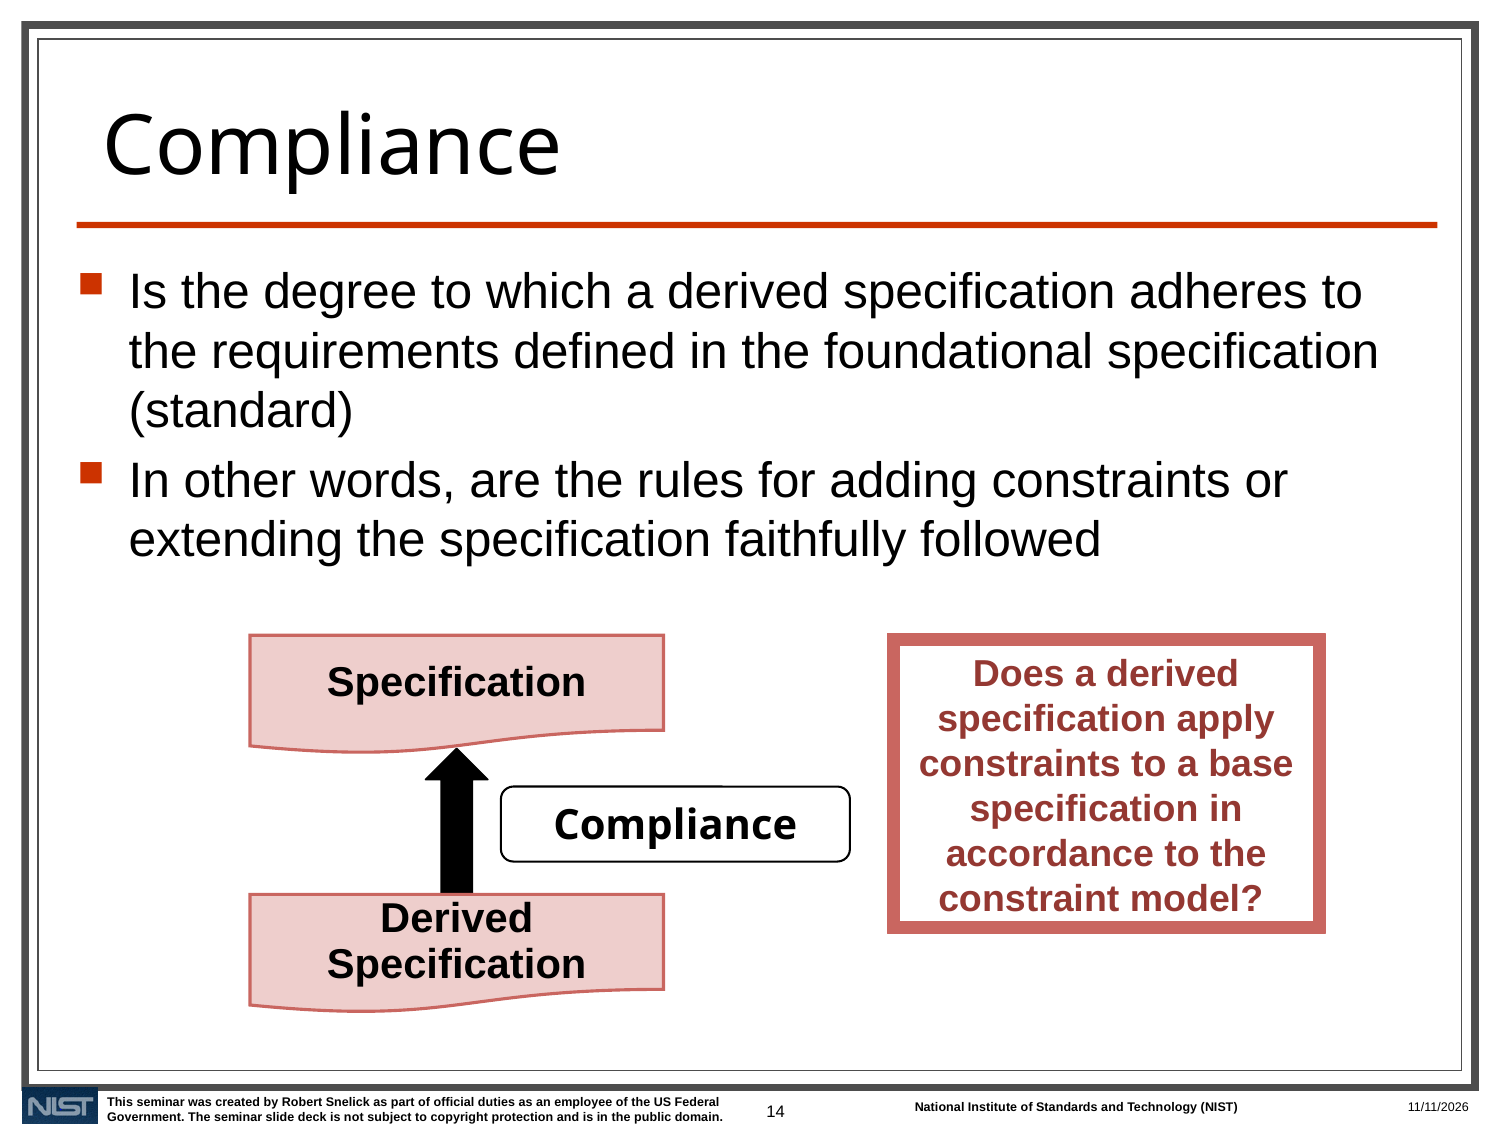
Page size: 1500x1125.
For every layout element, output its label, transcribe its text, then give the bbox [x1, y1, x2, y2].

text_box Derived Specification [249, 894, 664, 1012]
text_box Specification [249, 635, 664, 753]
picture [22, 1087, 98, 1124]
text_box Compliance [500, 786, 850, 862]
title Compliance [87, 62, 1426, 199]
slide_number 14 [712, 1071, 801, 1125]
text_box Does a derived specification apply constraints to a base specification in accordance to the constraint model? [887, 633, 1325, 934]
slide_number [1392, 1090, 1488, 1115]
list Is the degree to which a derived specification adheres to the requirements defined in the foundational specification (standard) In other words, are the rules for adding constraints or extending the specification faithfully followed [62, 251, 1438, 582]
text_box [425, 748, 488, 894]
